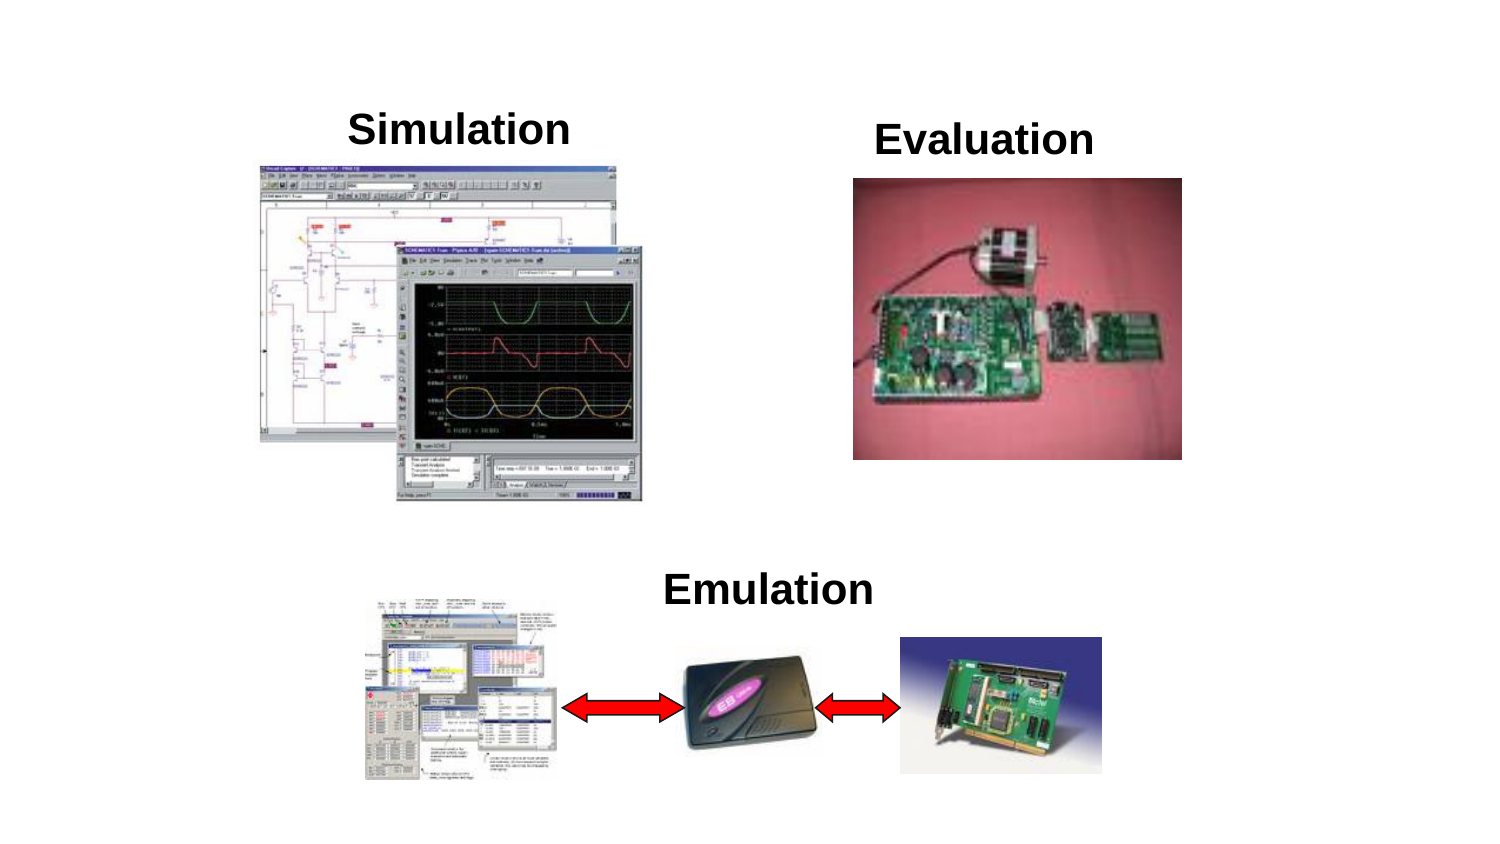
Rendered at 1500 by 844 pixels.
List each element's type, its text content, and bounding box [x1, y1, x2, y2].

text_box Evaluation [806, 103, 1163, 169]
picture [365, 599, 557, 781]
picture [899, 637, 1102, 774]
picture [674, 646, 822, 757]
picture [852, 177, 1182, 460]
text_box [562, 693, 669, 722]
text_box Simulation [281, 93, 638, 157]
picture [252, 159, 648, 507]
text_box Emulation [590, 553, 947, 619]
text_box [826, 693, 894, 722]
